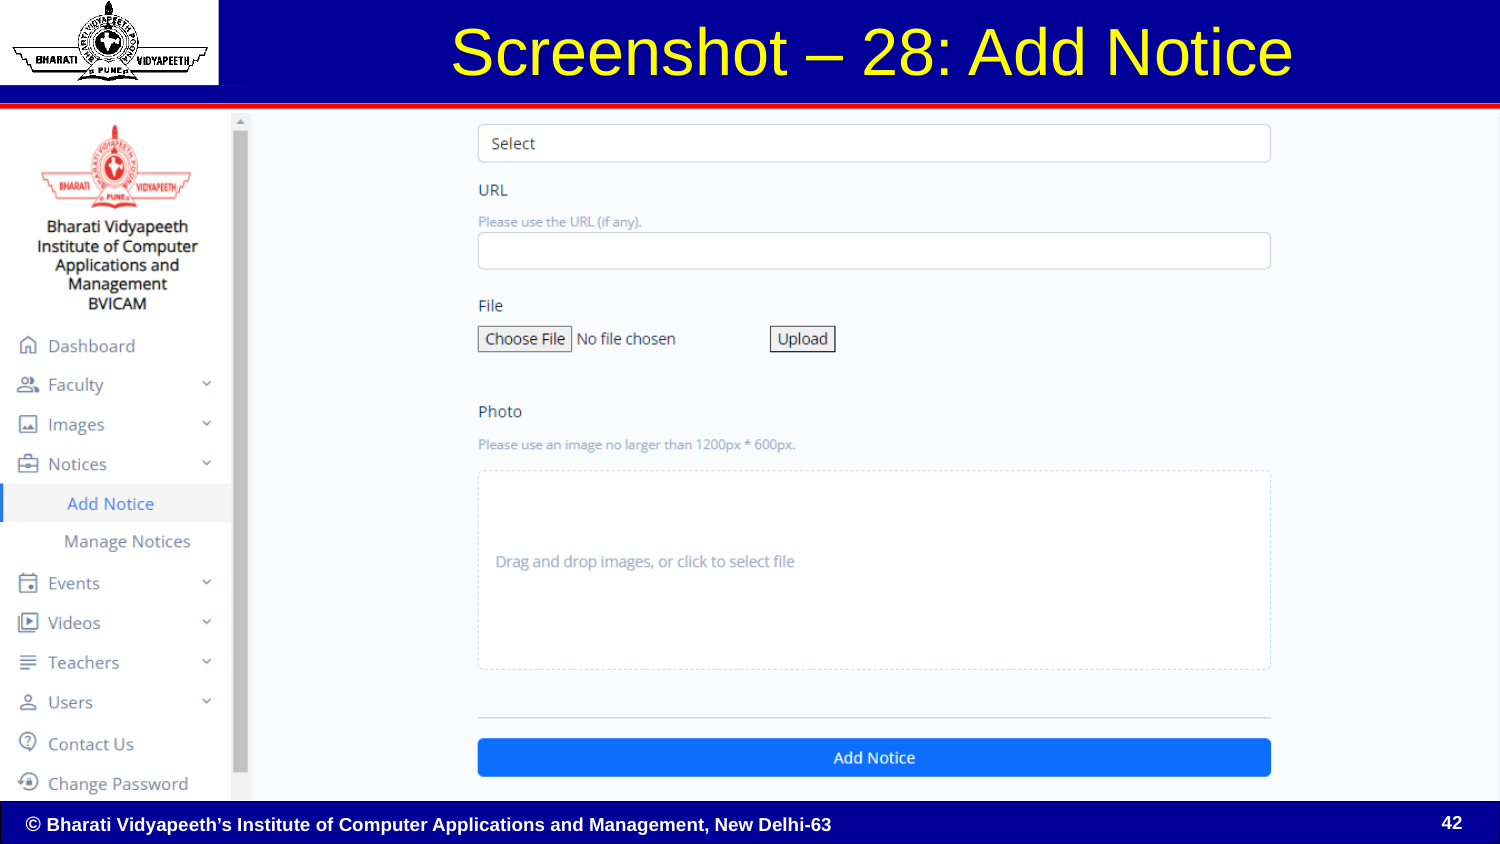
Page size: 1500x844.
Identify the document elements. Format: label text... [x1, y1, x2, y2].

picture [12, 1, 208, 81]
picture [0, 113, 1500, 801]
title Screenshot – 28: Add Notice [246, 2, 1500, 85]
